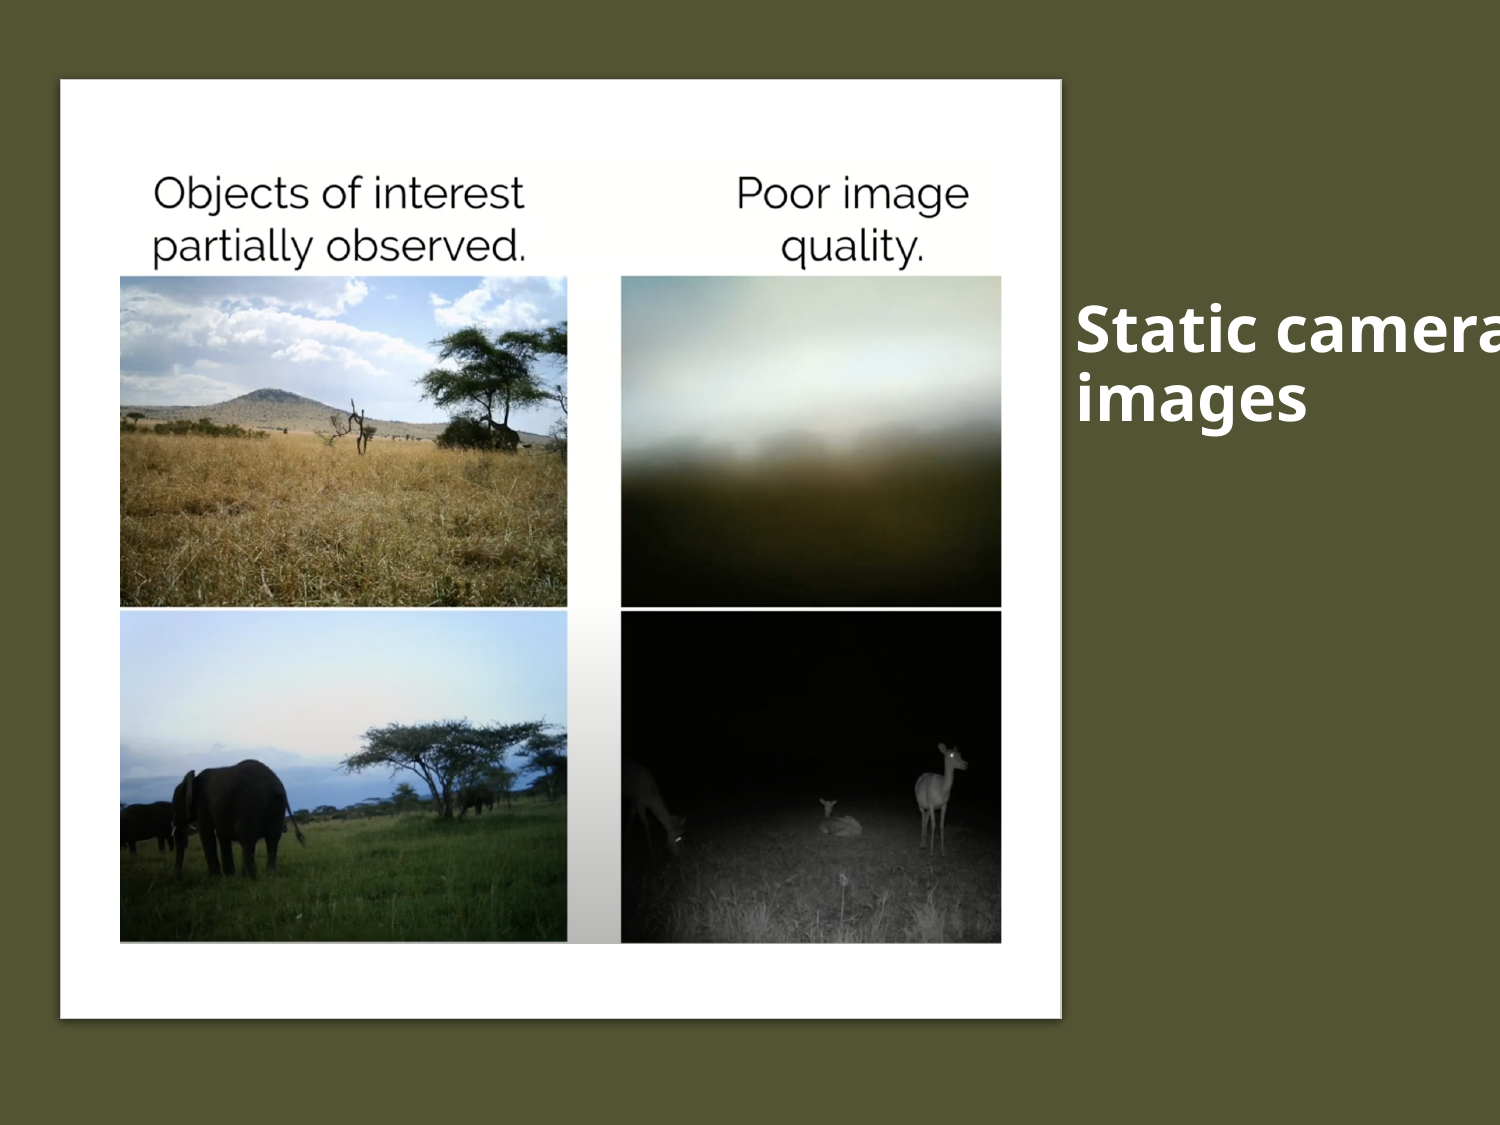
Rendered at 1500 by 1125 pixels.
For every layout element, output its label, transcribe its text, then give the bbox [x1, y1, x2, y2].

text_box [0, 0, 1500, 1125]
title Static camera images [1060, 0, 1500, 760]
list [120, 154, 1002, 944]
text_box [60, 78, 1062, 1019]
